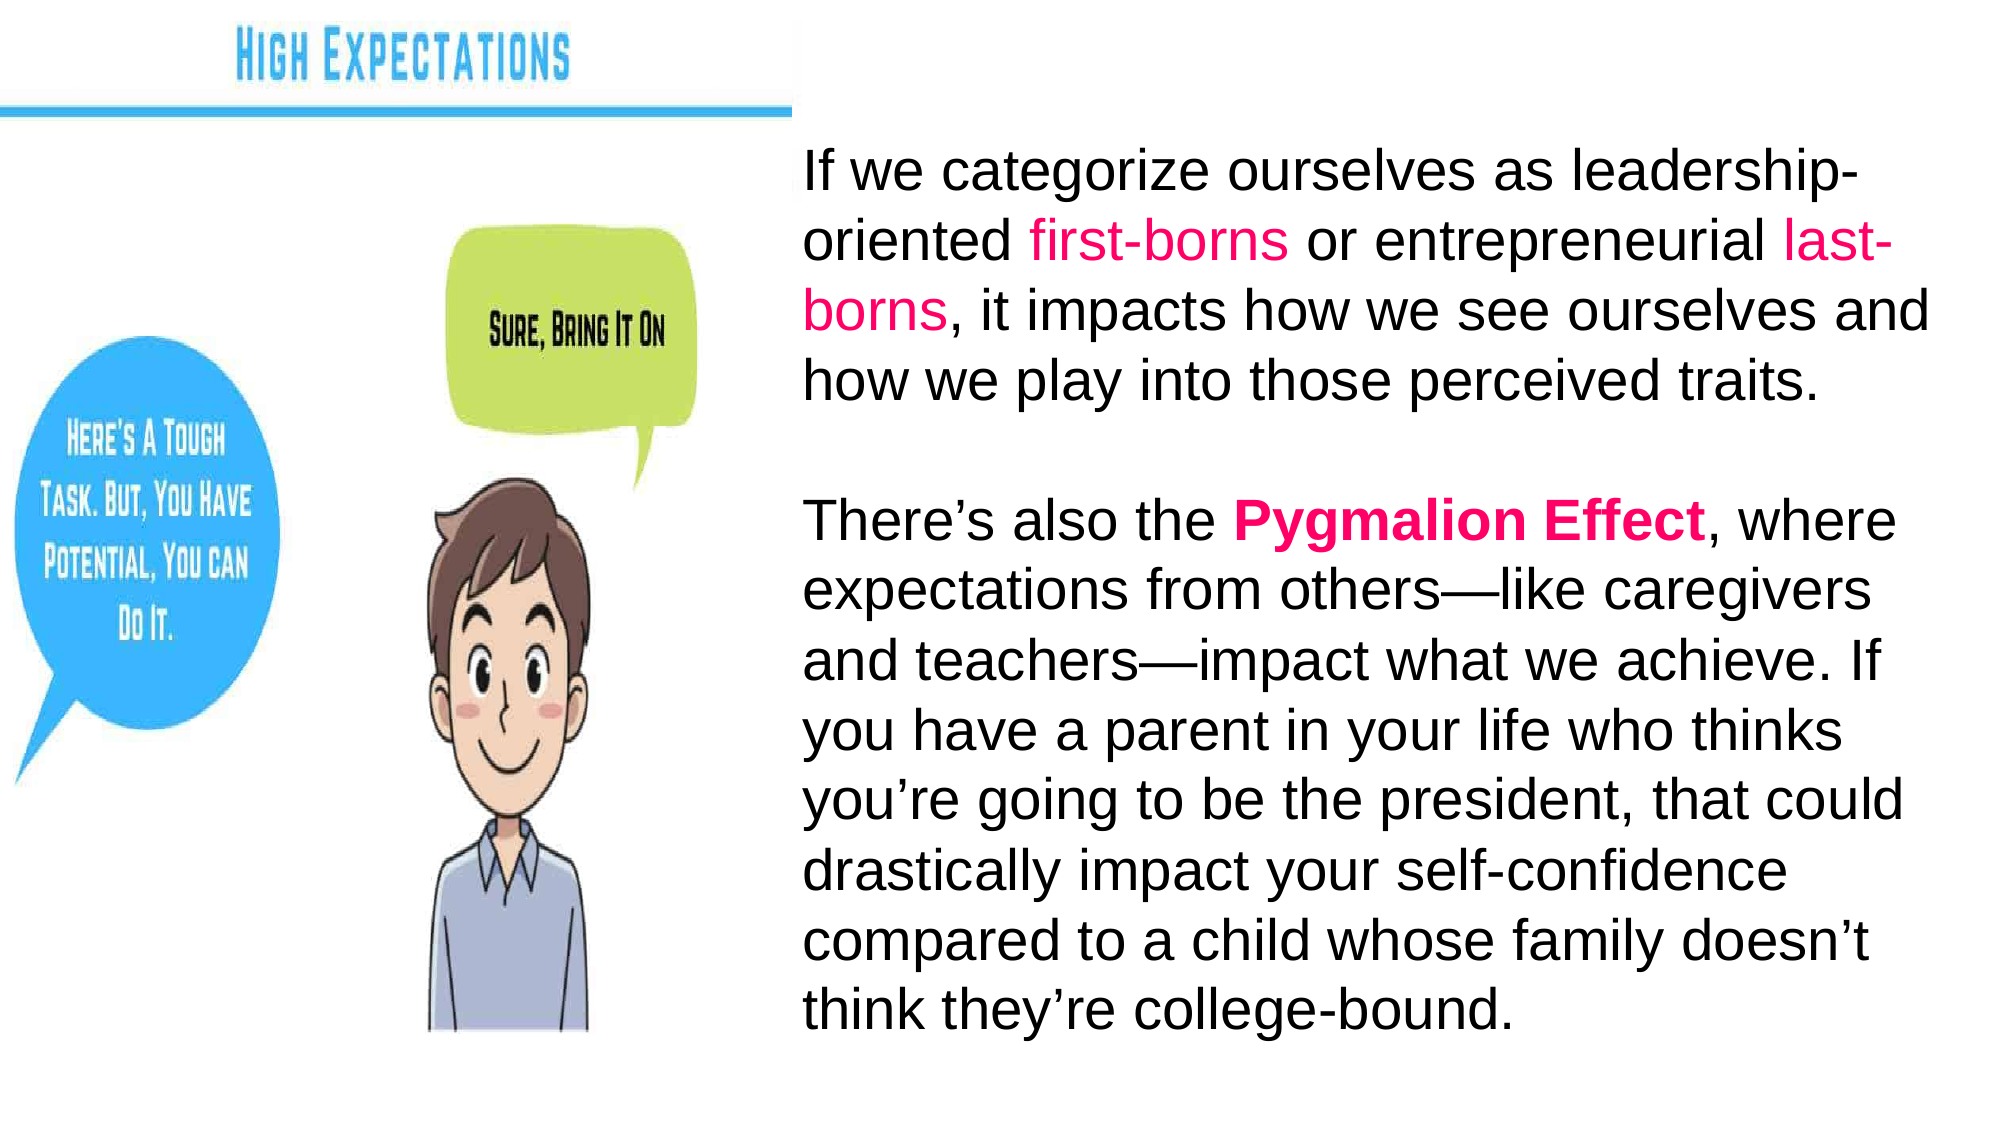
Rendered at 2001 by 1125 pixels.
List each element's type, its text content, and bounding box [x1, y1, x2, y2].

text_box If we categorize ourselves as leadership-oriented first-borns or entrepreneurial last-borns, it impacts how we see ourselves and how we play into those perceived traits. There’s also the Pygmalion Effect, where expectations from others—like caregivers and teachers—impact what we achieve. If you have a parent in your life who thinks you’re going to be the president, that could drastically impact your self-confidence compared to a child whose family doesn’t think they’re college-bound. [796, 124, 2000, 1050]
picture [0, 0, 2001, 1125]
